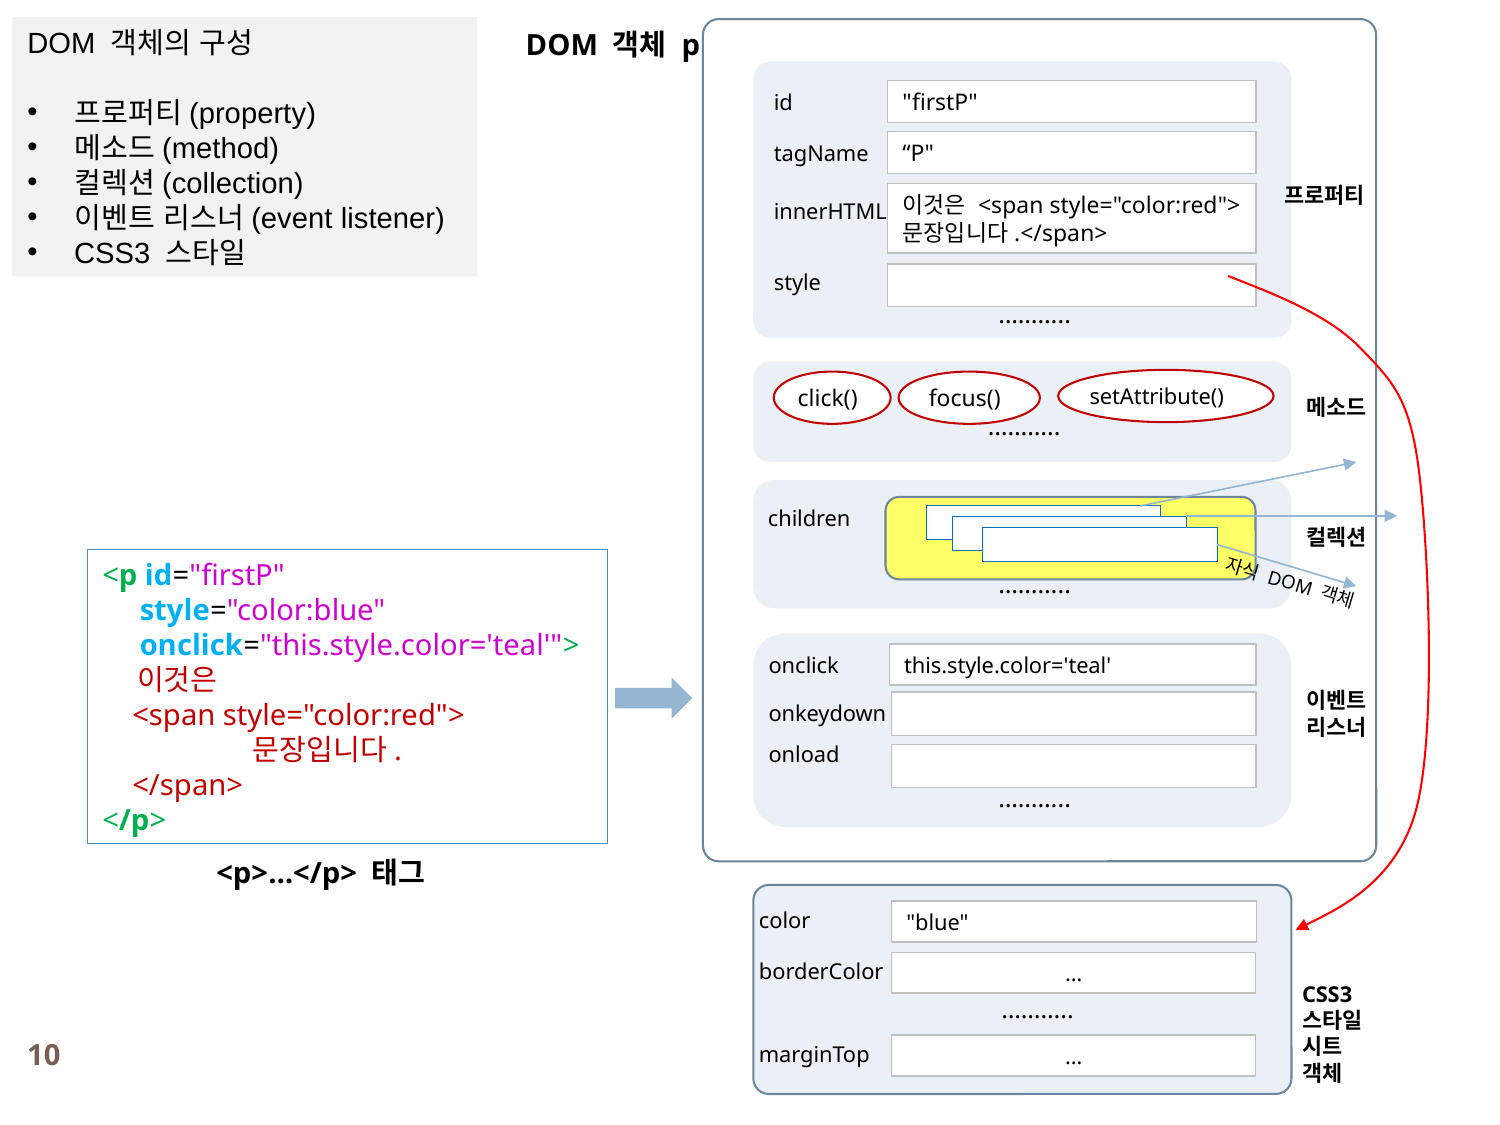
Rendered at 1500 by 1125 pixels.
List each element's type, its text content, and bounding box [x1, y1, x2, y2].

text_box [87, 18, 1430, 1095]
text_box DOM 객체의 구성 프로퍼티(property) 메소드(method) 컬렉션(collection) 이벤트 리스너(event listener) CSS3 스타일 [12, 17, 478, 277]
slide_number 10 [0, 1025, 82, 1088]
